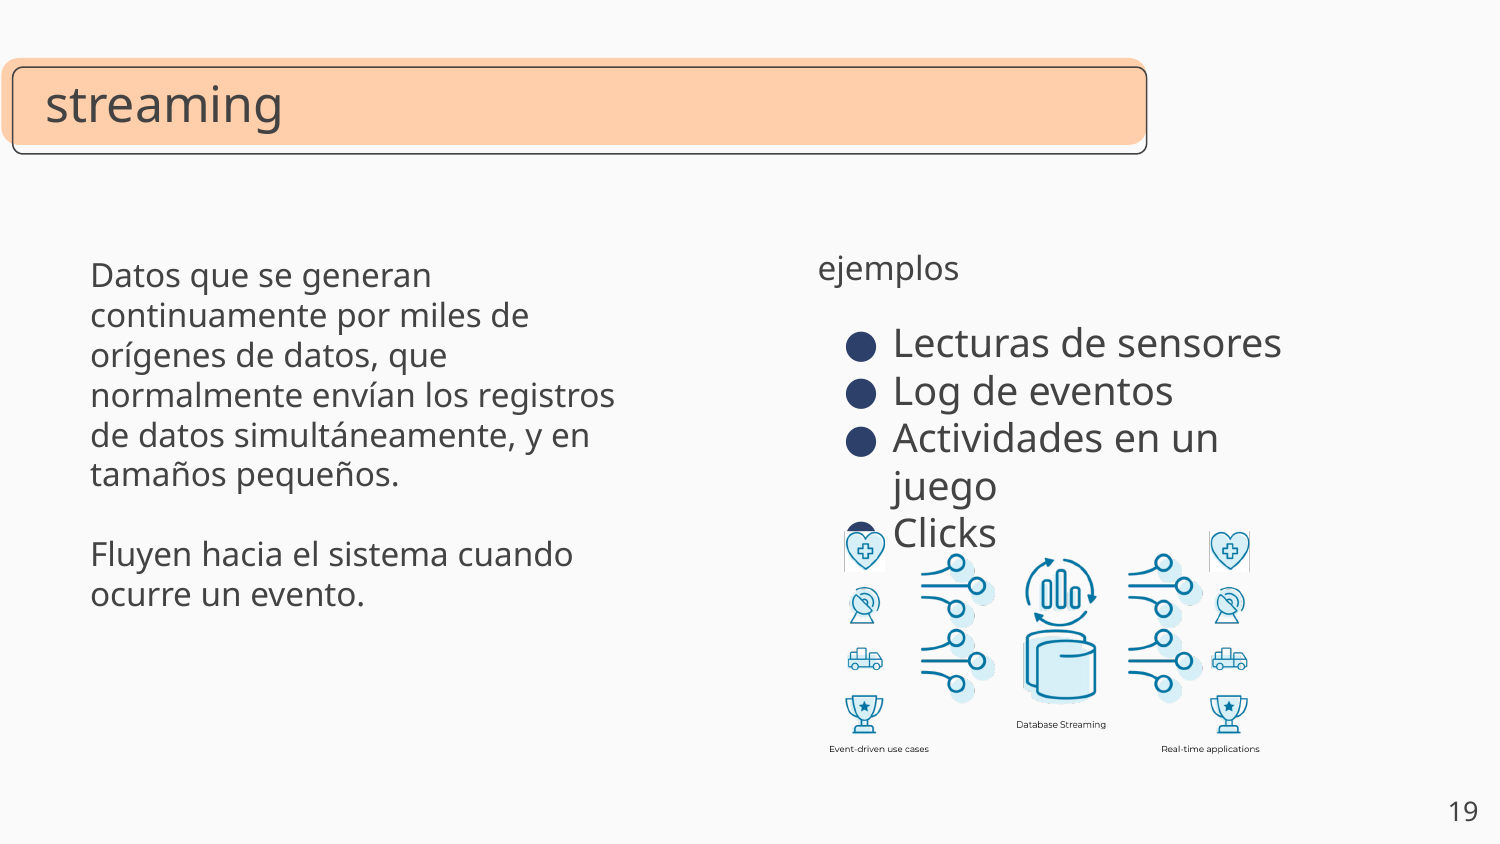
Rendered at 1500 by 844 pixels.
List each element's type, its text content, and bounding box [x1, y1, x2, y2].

picture [820, 479, 1269, 816]
title streaming [30, 62, 1022, 142]
subtitle Datos que se generan continuamente por miles de orígenes de datos, que normalmente envían los registros de datos simultáneamente, y en tamaños pequeños. Fluyen hacia el sistema cuando ocurre un evento. [75, 238, 686, 543]
subtitle Lecturas de sensores Log de eventos Actividades en un juego Clicks [802, 303, 1310, 534]
title ejemplos [802, 238, 1220, 303]
slide_number ‹#› [1403, 779, 1494, 844]
